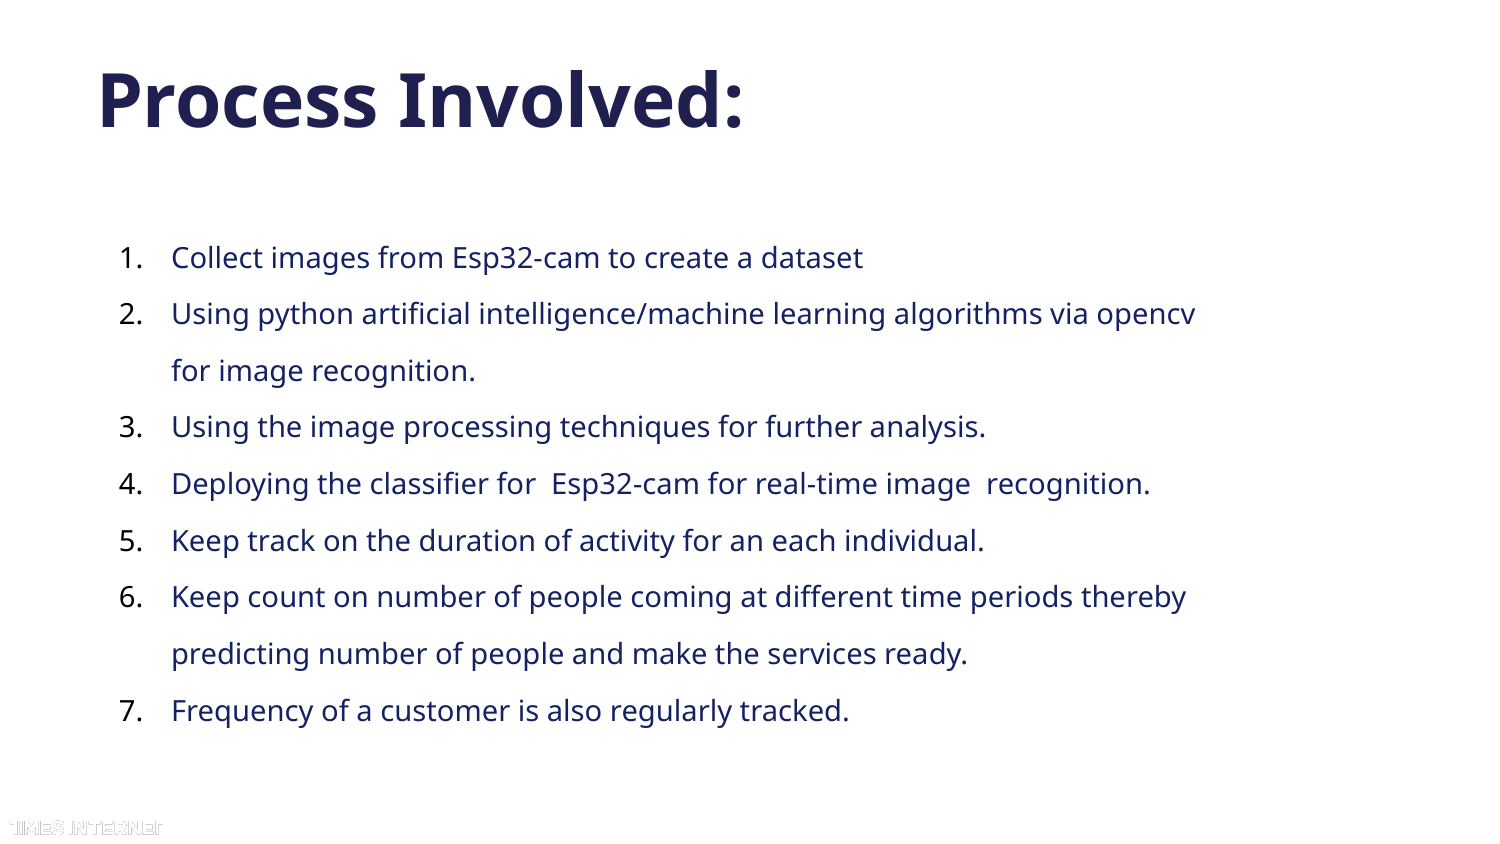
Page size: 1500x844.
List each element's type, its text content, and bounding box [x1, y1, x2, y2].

text_box Collect images from Esp32-cam to create a dataset Using python artificial intelligence/machine learning algorithms via opencv for image recognition. Using the image processing techniques for further analysis. Deploying the classifier for Esp32-cam for real-time image recognition. Keep track on the duration of activity for an each individual. Keep count on number of people coming at different time periods thereby predicting number of people and make the services ready. Frequency of a customer is also regularly tracked. [81, 209, 1213, 735]
title Process Involved: [81, 37, 1008, 133]
picture [8, 818, 164, 837]
